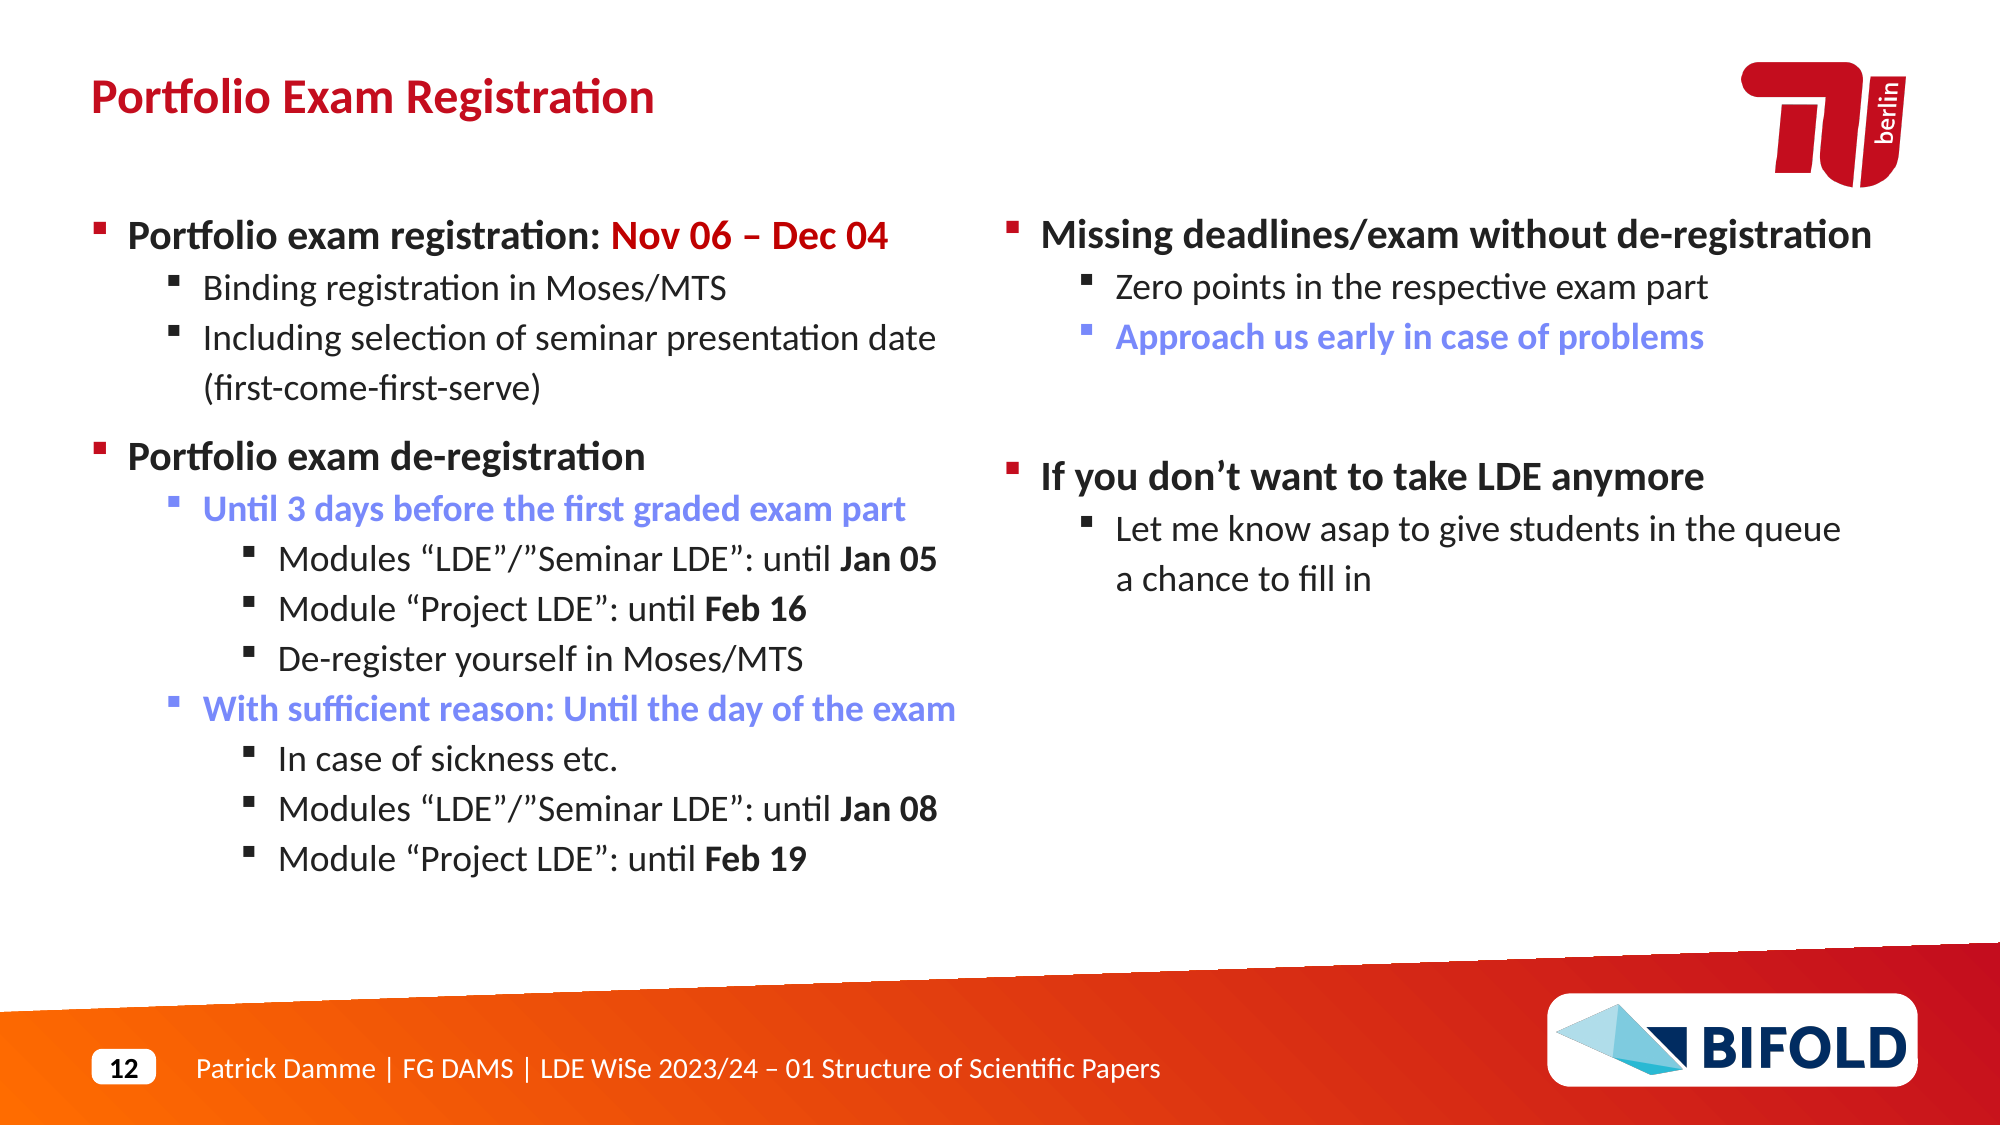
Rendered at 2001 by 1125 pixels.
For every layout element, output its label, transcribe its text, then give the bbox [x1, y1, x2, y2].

picture [1556, 1004, 1906, 1075]
list Portfolio exam registration: Nov 06 – Dec 04 Binding registration in Moses/MTS Including selection of seminar presentation date (first-come-first-serve) Portfolio exam de-registration Until 3 days before the first graded exam part Modules “LDE”/”Seminar LDE”: until Jan 05 Module “Project LDE”: until Feb 16 De-register yourself in Moses/MTS With sufficient reason: Until the day of the exam In case of sickness etc. Modules “LDE”/”Seminar LDE”: until Jan 08 Module “Project LDE”: until Feb 19 [90, 208, 1000, 948]
list Portfolio Exam Registration [91, 65, 1455, 183]
list Missing deadlines/exam without de-registration Zero points in the respective exam part Approach us early in case of problems If you don’t want to take LDE anymore Let me know asap to give students in the queue a chance to fill in [1003, 207, 1913, 947]
picture [1741, 62, 1906, 188]
